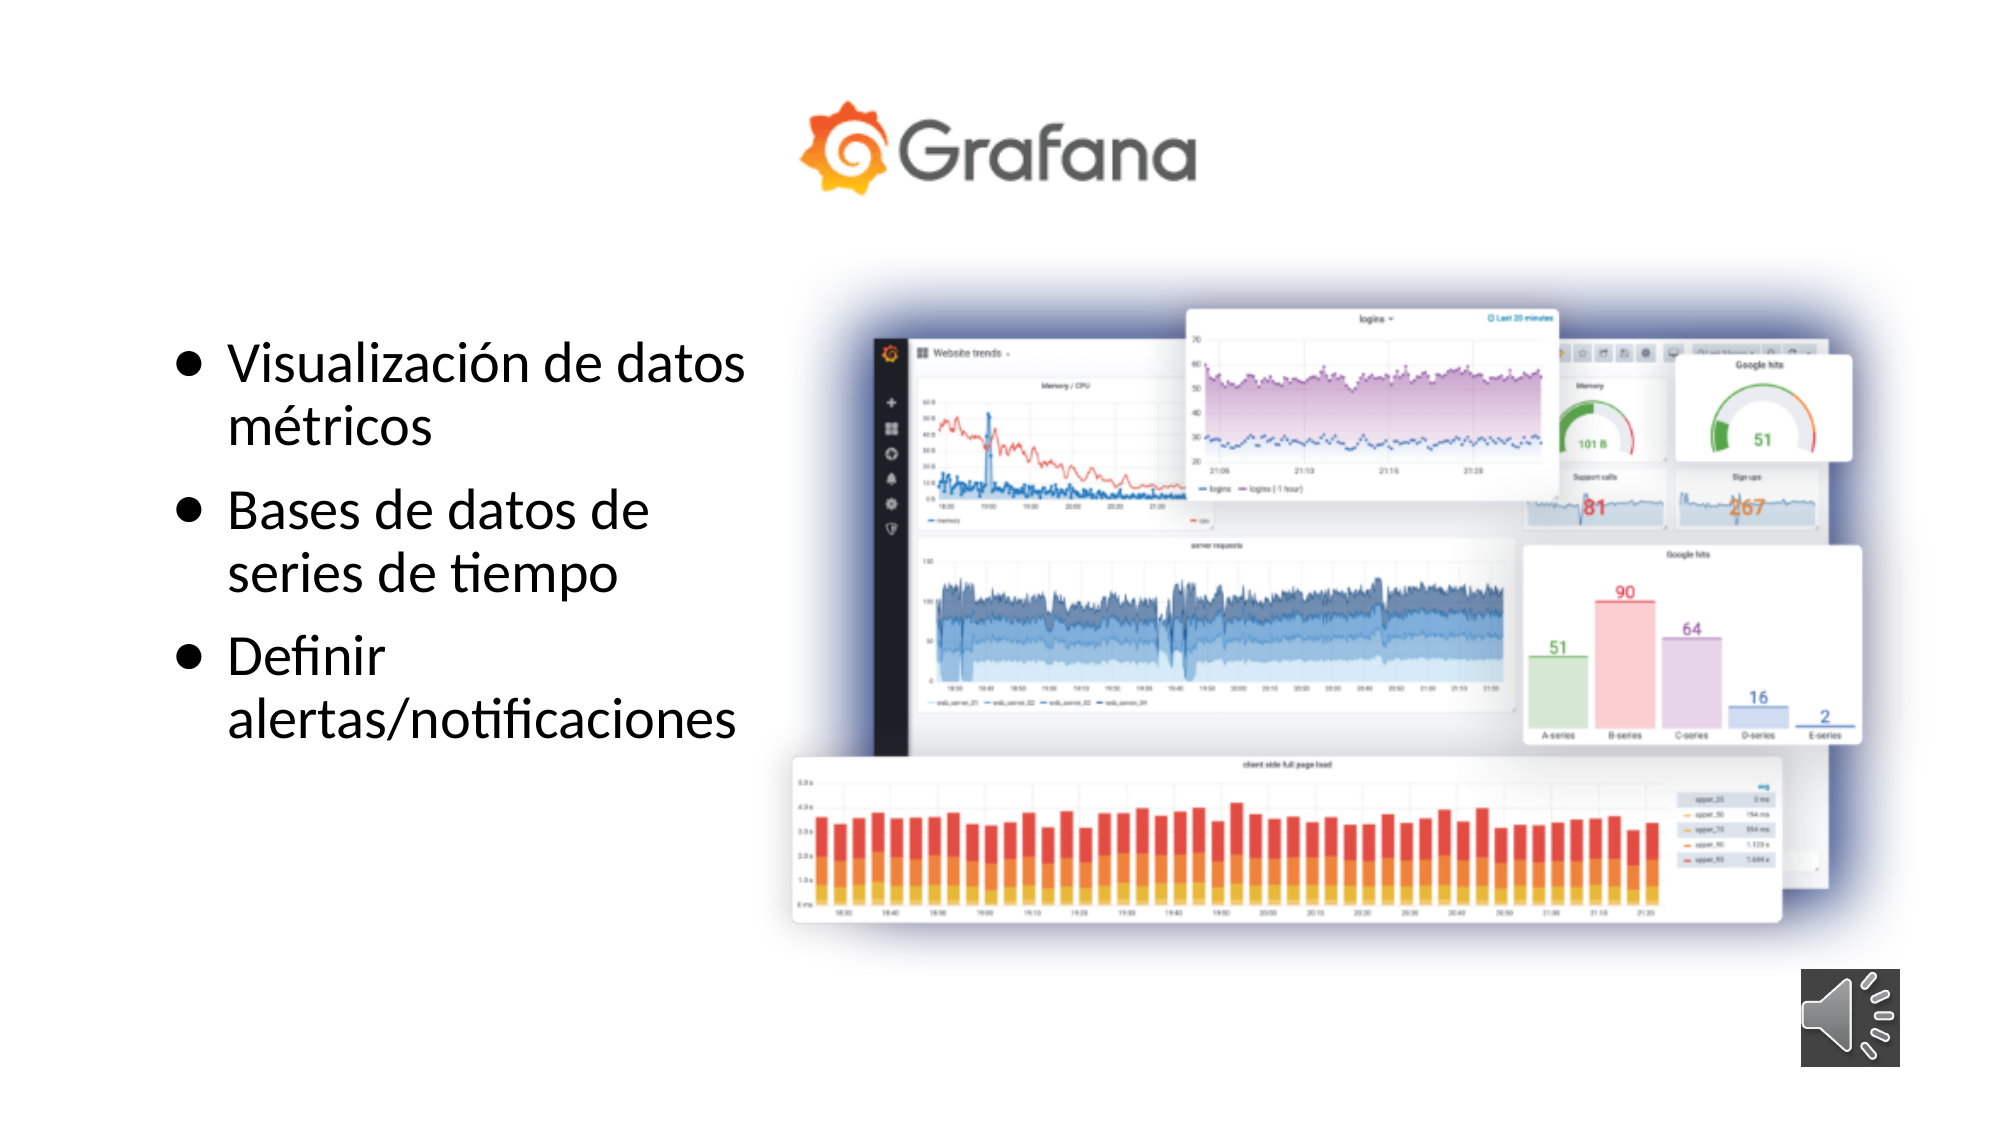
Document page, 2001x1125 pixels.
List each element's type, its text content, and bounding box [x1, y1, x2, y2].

picture [735, 89, 1938, 1069]
list Visualización de datos métricos Bases de datos de series de tiempo Definir alertas/notificaciones [137, 324, 730, 891]
